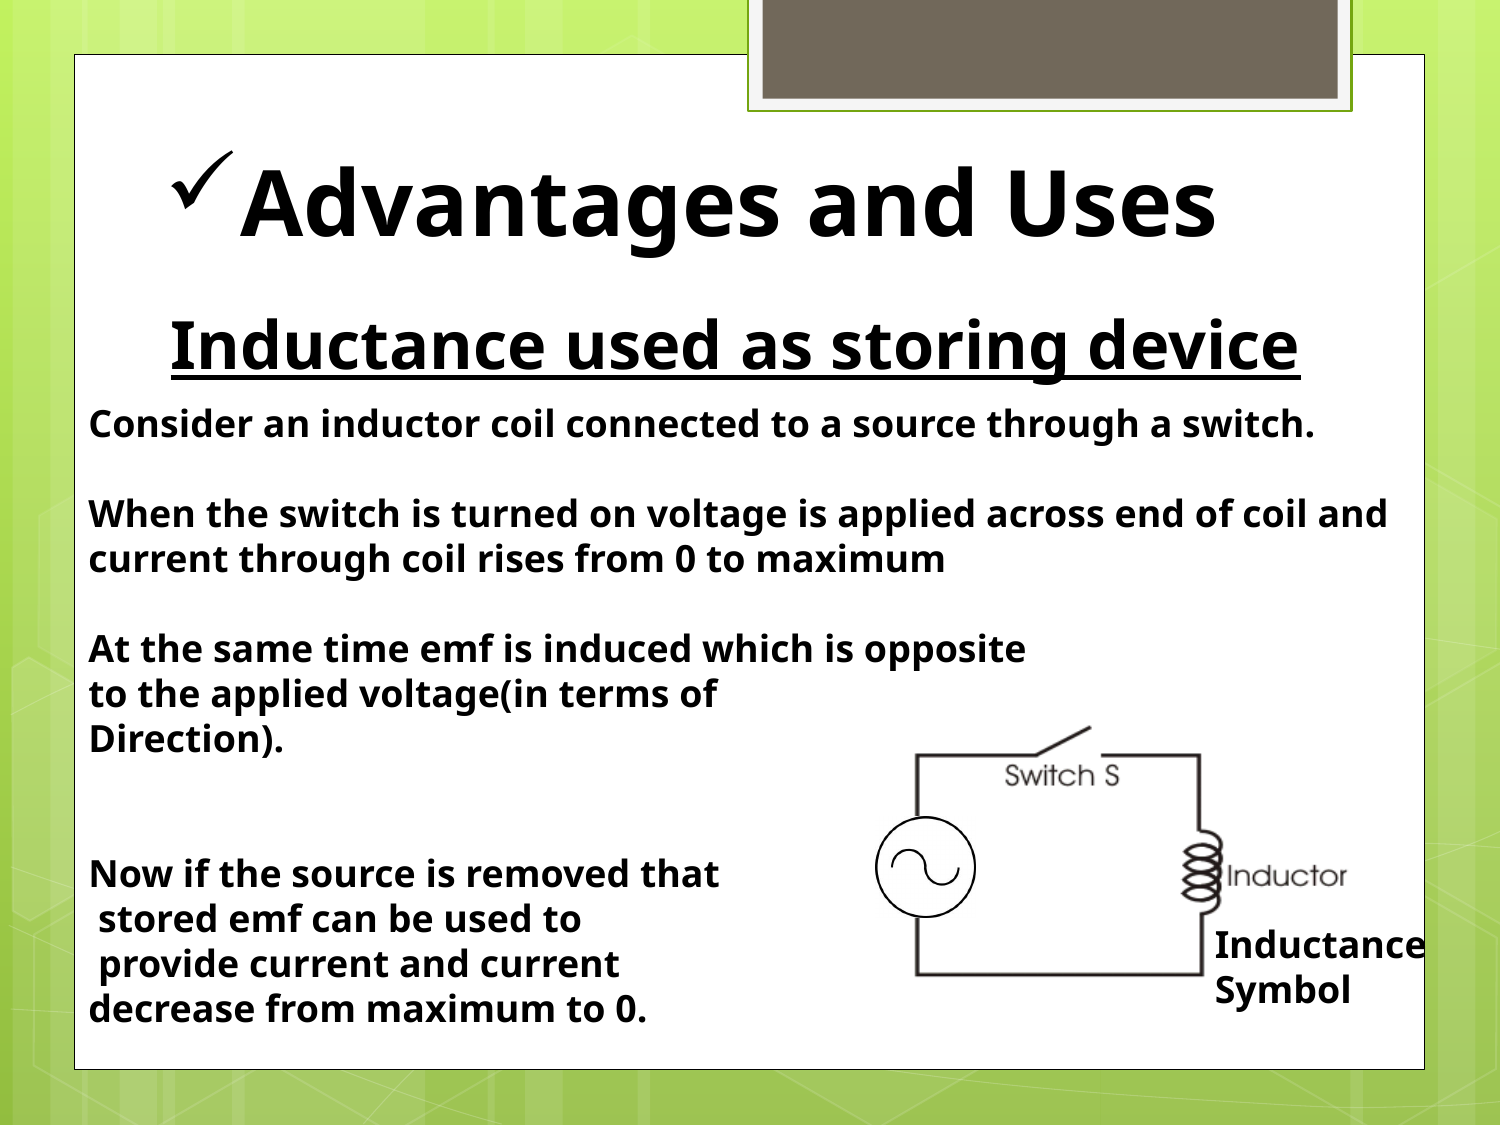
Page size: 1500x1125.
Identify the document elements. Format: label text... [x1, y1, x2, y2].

picture [812, 690, 1401, 1043]
text_box Inductance used as storing device [155, 205, 1316, 391]
text_box Inductance Symbol [1404, 914, 1478, 1019]
text_box Consider an inductor coil connected to a source through a switch. When the switch is turned on voltage is applied across end of coil and current through coil rises from 0 to maximum At the same time emf is induced which is opposite to the applied voltage(in terms of Direction). Now if the source is removed that stored emf can be used to provide current and current decrease from maximum to 0. [73, 392, 1500, 1038]
text_box Advantages and Uses [150, 137, 1300, 263]
